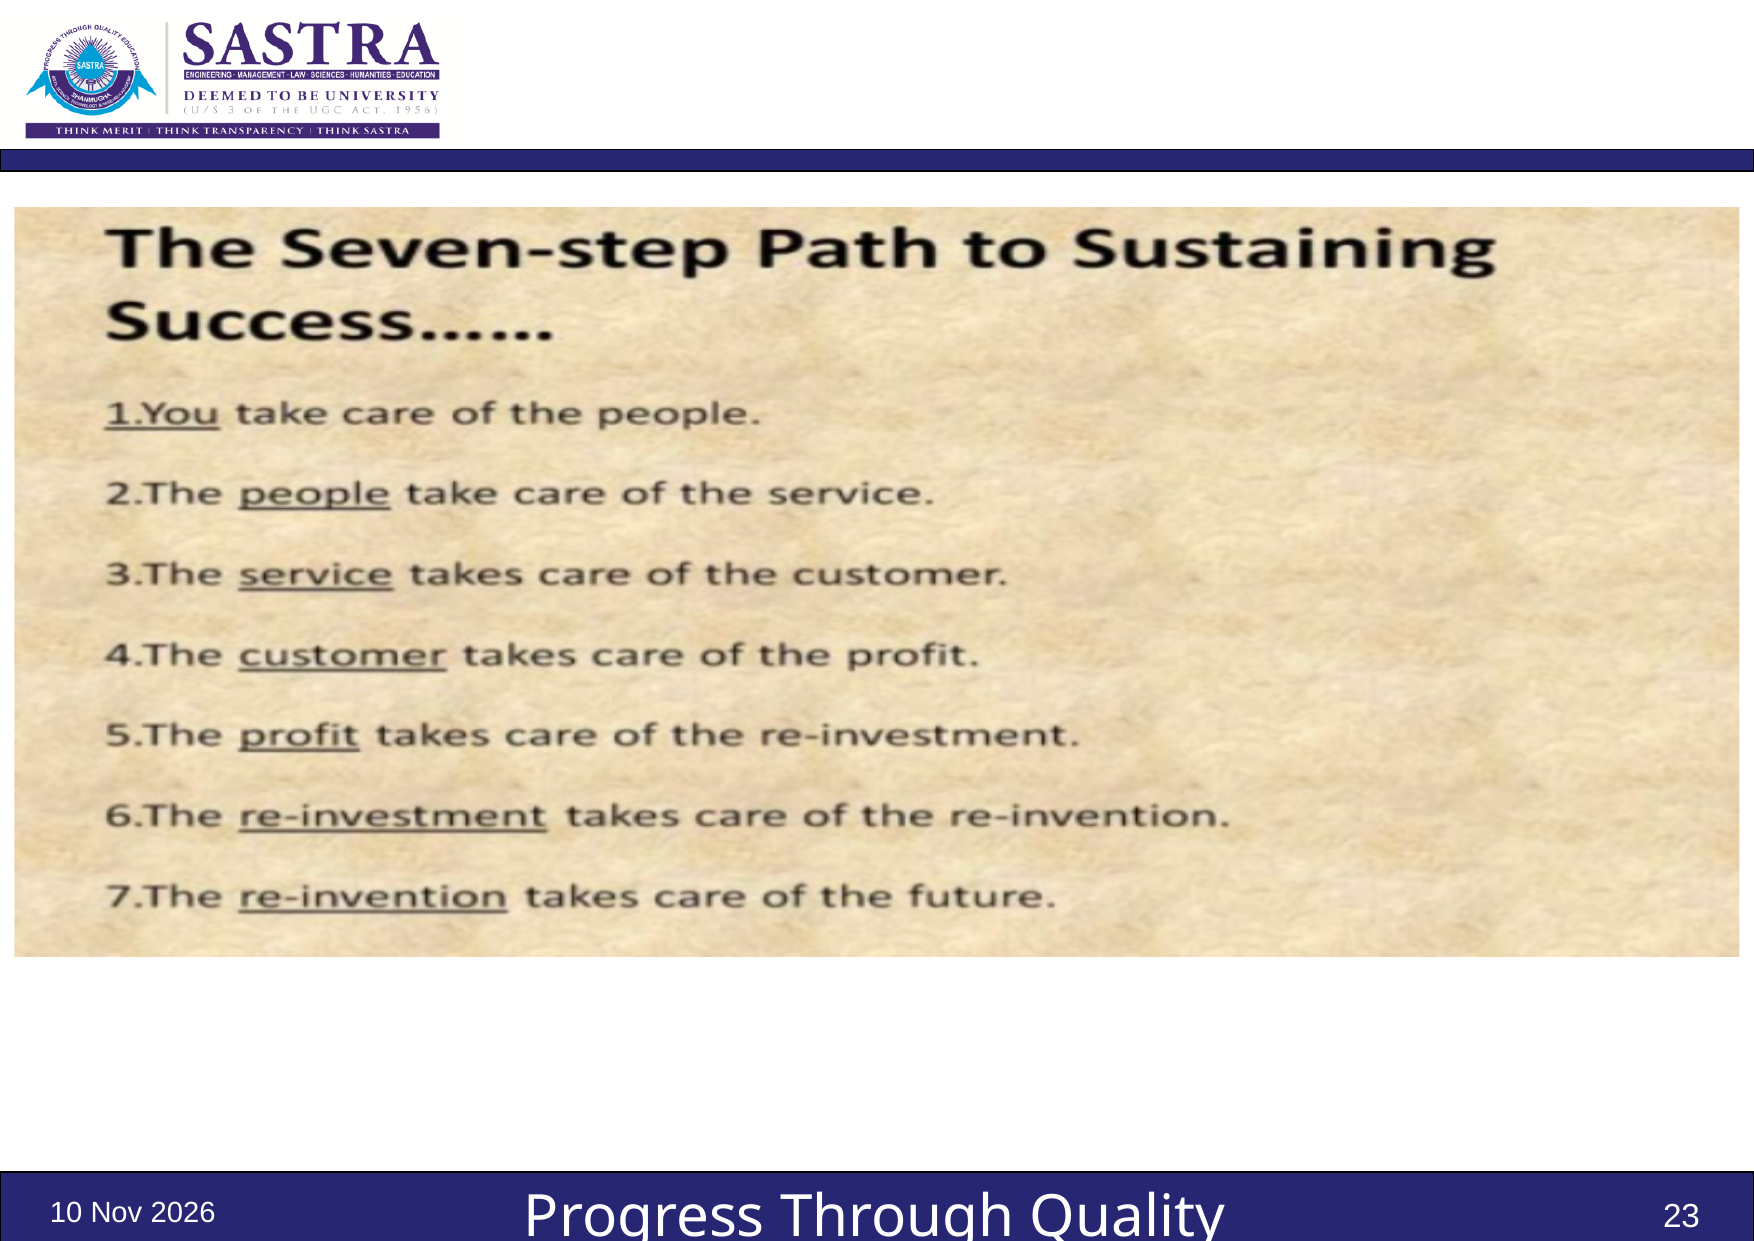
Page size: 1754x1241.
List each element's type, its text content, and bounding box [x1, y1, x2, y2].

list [14, 207, 1740, 957]
slide_number 8-Aug-23 [32, 1184, 267, 1236]
slide_number 23 [1307, 1184, 1718, 1237]
picture [0, 13, 465, 146]
